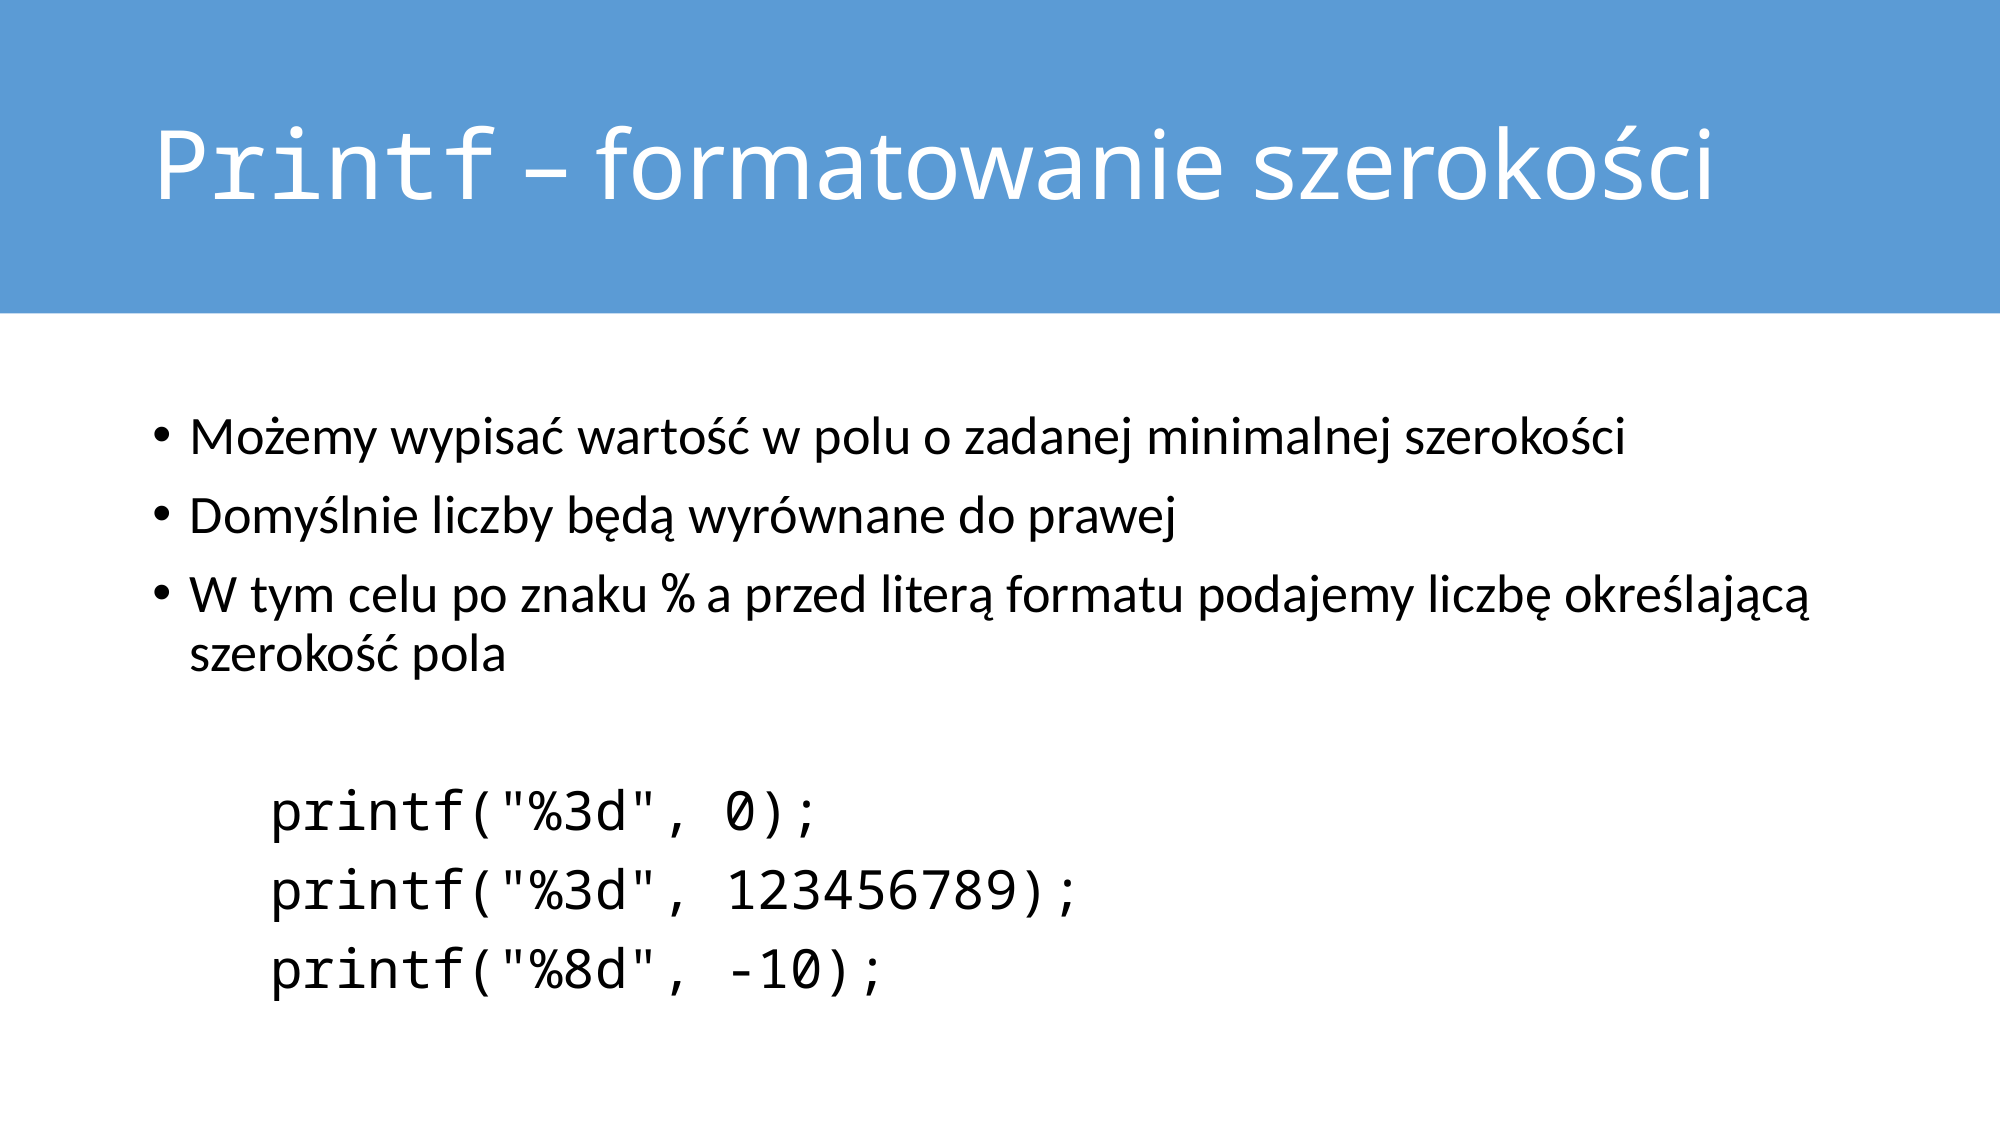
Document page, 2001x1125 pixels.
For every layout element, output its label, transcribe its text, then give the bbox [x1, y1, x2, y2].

text_box [0, 0, 2000, 314]
title Printf – formatowanie szerokości [137, 59, 1863, 278]
list Możemy wypisać wartość w polu o zadanej minimalnej szerokości Domyślnie liczby będą wyrównane do prawej W tym celu po znaku % a przed literą formatu podajemy liczbę określającą szerokość pola printf("%3d", 0); printf("%3d", 123456789); printf("%8d", -10); [137, 399, 1863, 1014]
